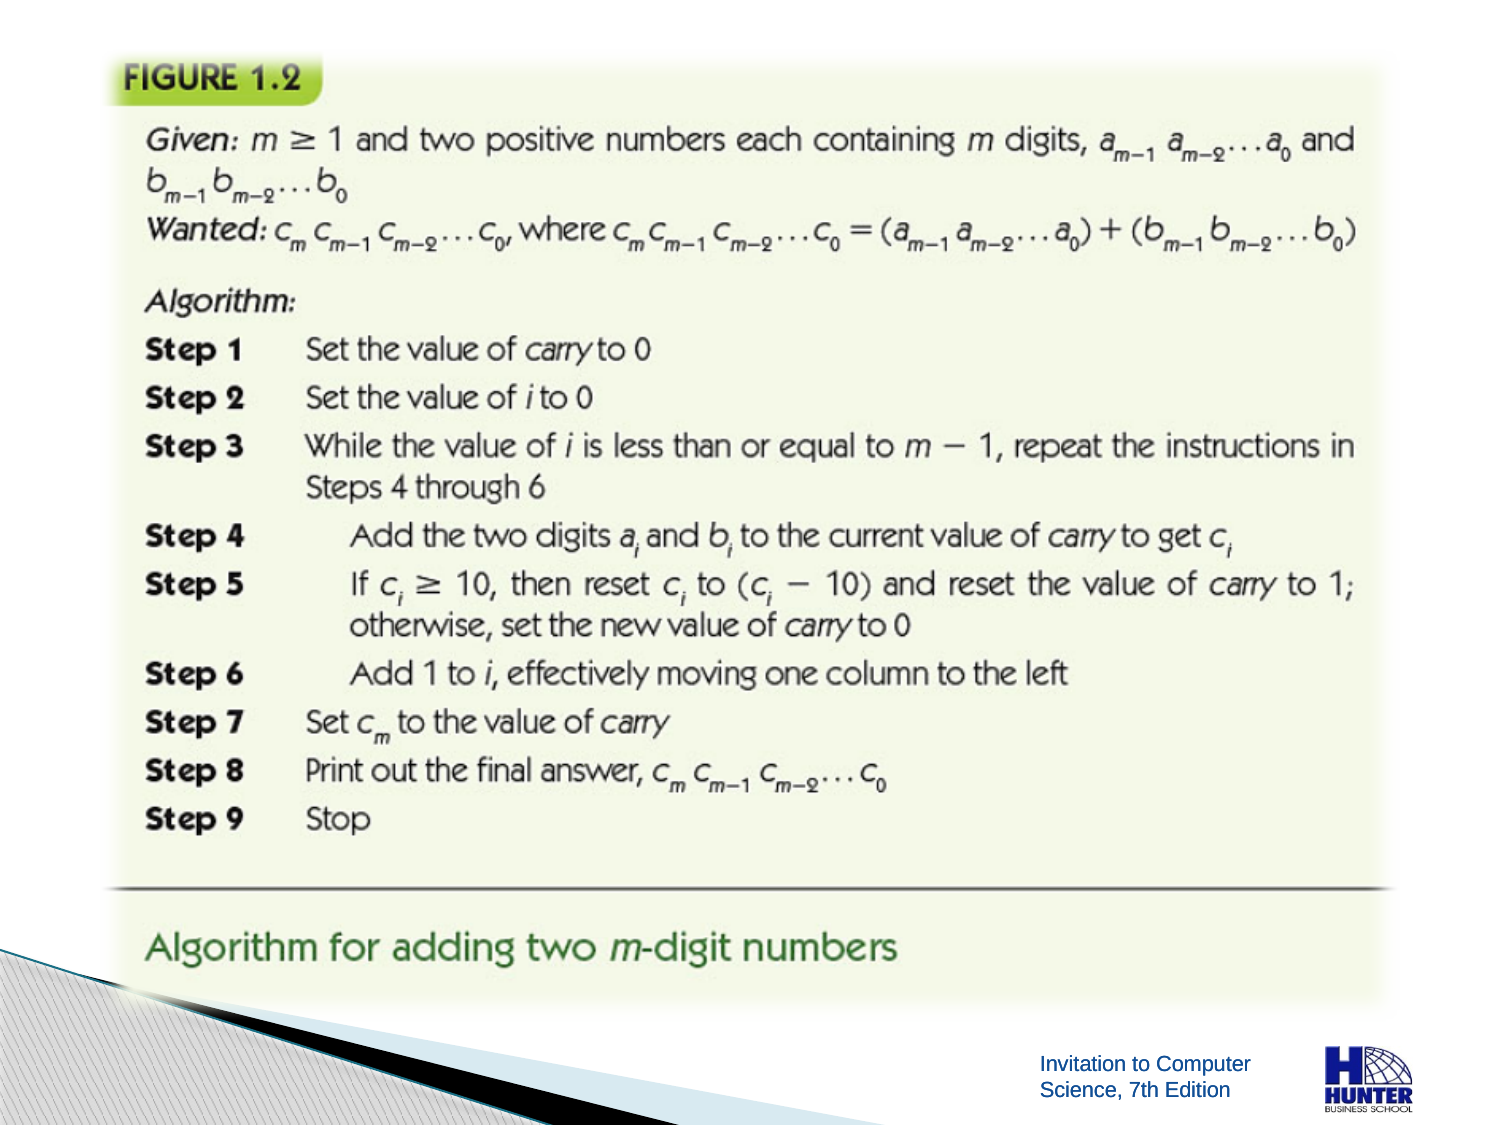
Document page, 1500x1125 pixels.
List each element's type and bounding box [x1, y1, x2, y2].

picture [100, 49, 1400, 1022]
picture [1325, 1046, 1413, 1113]
